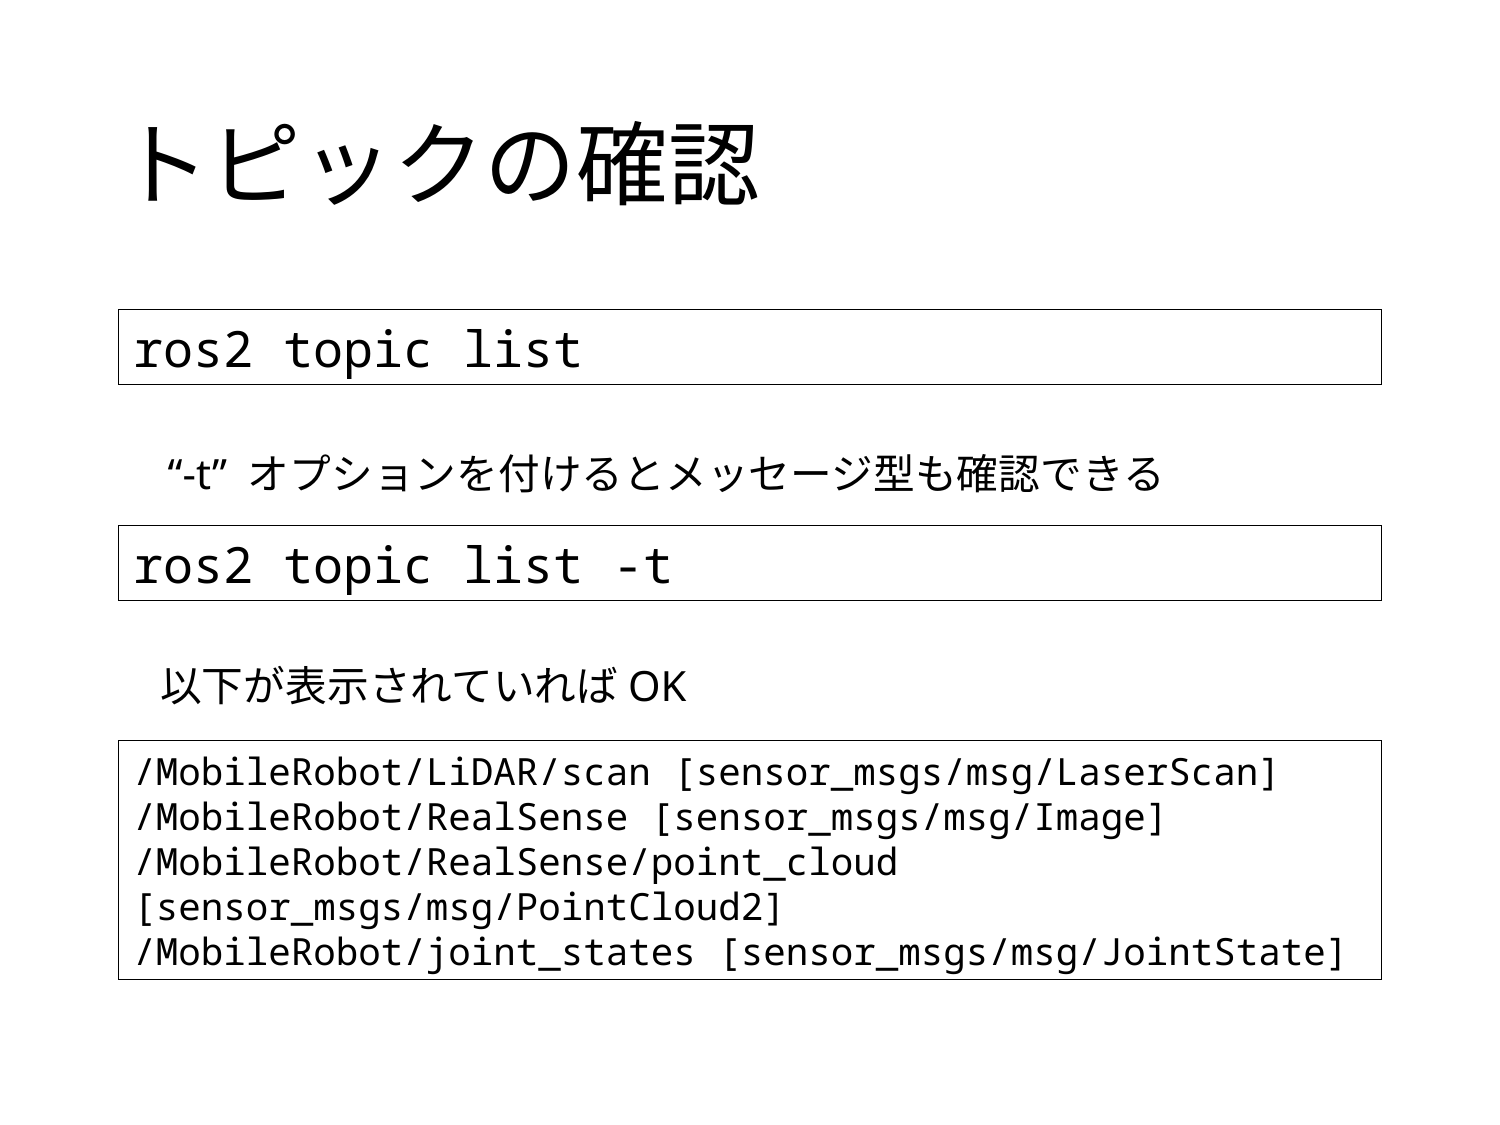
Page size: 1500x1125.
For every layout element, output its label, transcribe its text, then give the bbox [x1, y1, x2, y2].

text_box ros2 topic list [118, 309, 1382, 385]
text_box ros2 topic list -t [118, 525, 1382, 601]
title トピックの確認 [103, 59, 1397, 278]
text_box “-t” オプションを付けるとメッセージ型も確認できる [152, 440, 1180, 505]
text_box 以下が表示されていればOK [145, 652, 702, 717]
text_box /MobileRobot/LiDAR/scan [sensor_msgs/msg/LaserScan] /MobileRobot/RealSense [sensor_msgs/msg/Image] /MobileRobot/RealSense/point_cloud [sensor_msgs/msg/PointCloud2] /MobileRobot/joint_states [sensor_msgs/msg/JointState] [118, 740, 1382, 980]
